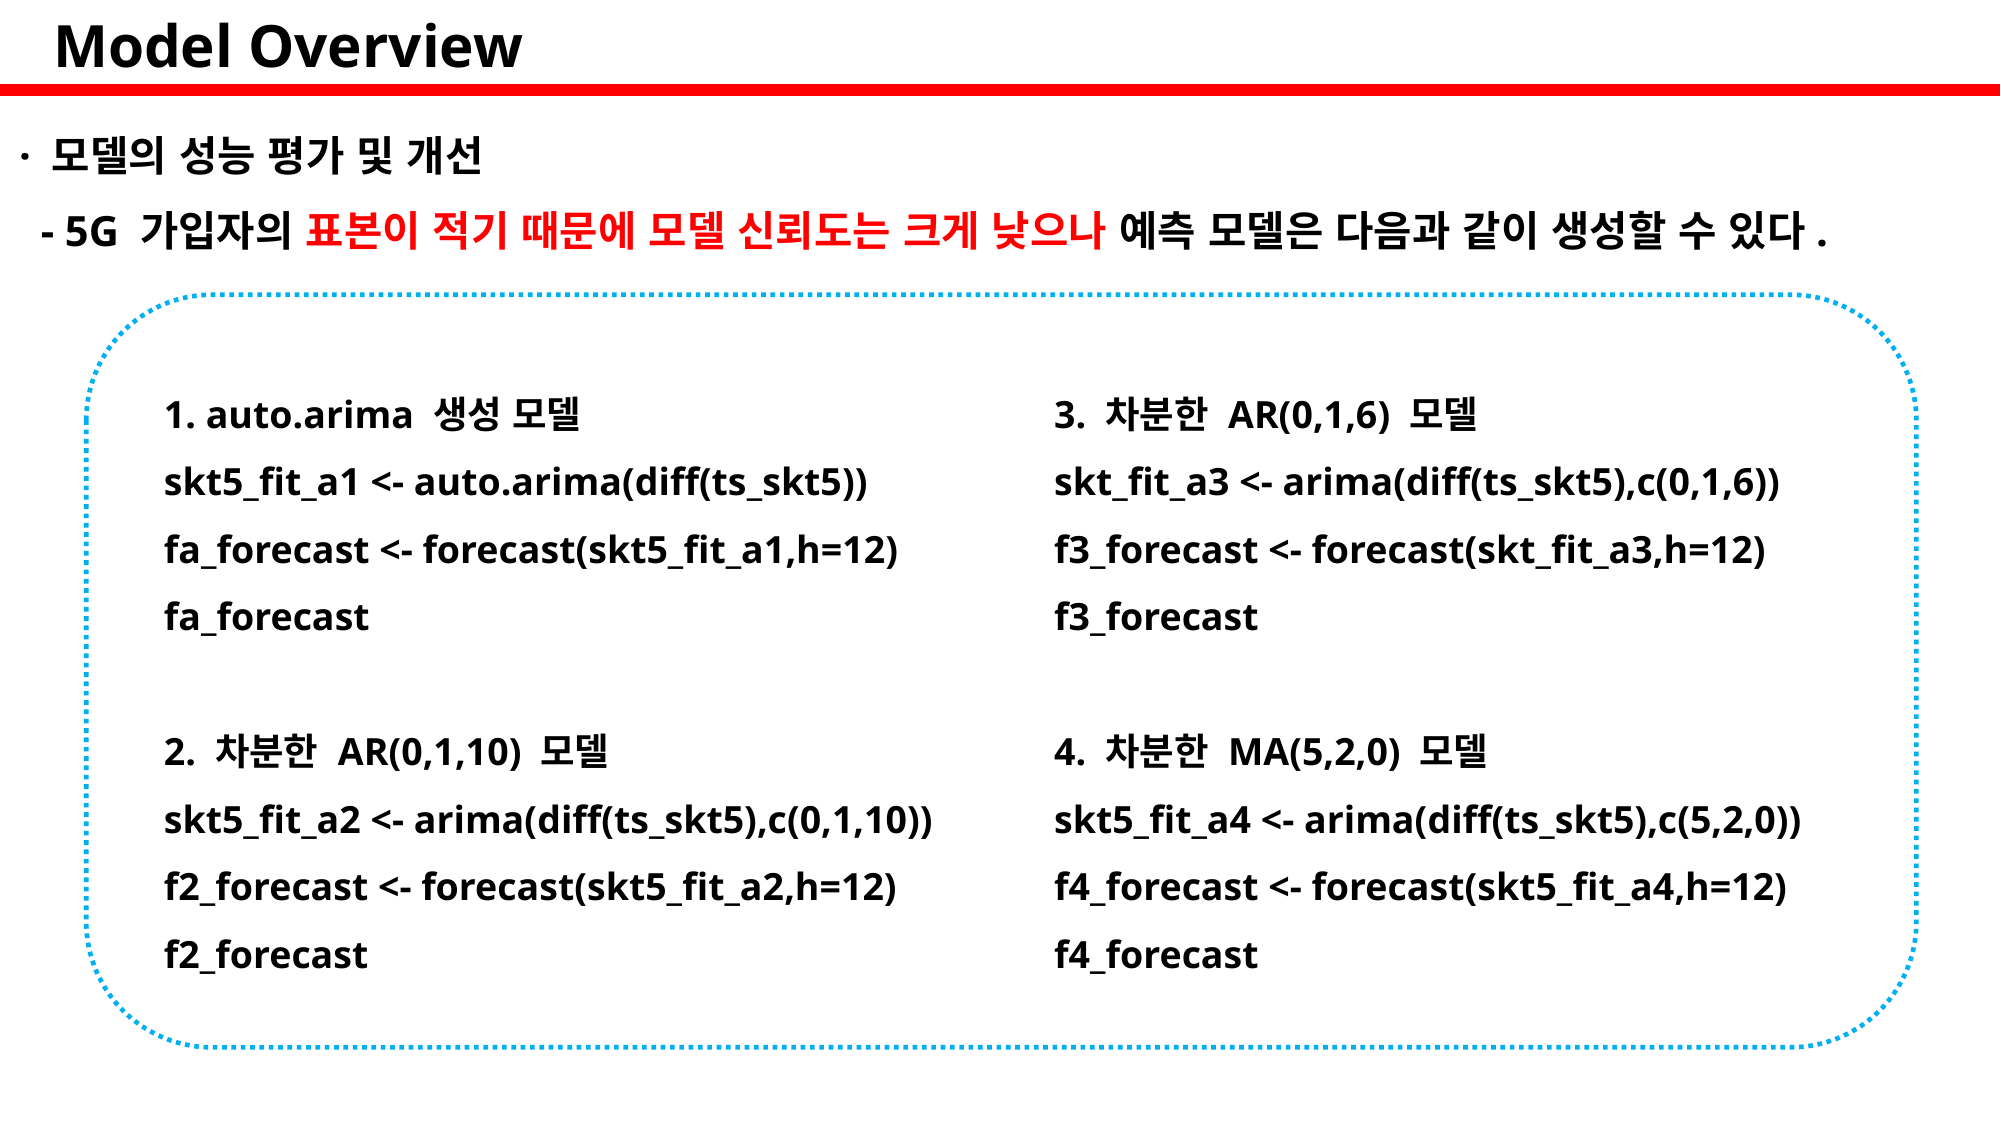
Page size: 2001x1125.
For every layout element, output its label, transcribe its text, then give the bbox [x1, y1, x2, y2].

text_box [86, 294, 1917, 1048]
text_box Model Overview [38, 1, 538, 87]
text_box · 모델의 성능 평가 및 개선 - 5G 가입자의 표본이 적기 때문에 모델 신뢰도는 크게 낮으나 예측 모델은 다음과 같이 생성할 수 있다. [4, 97, 1843, 263]
